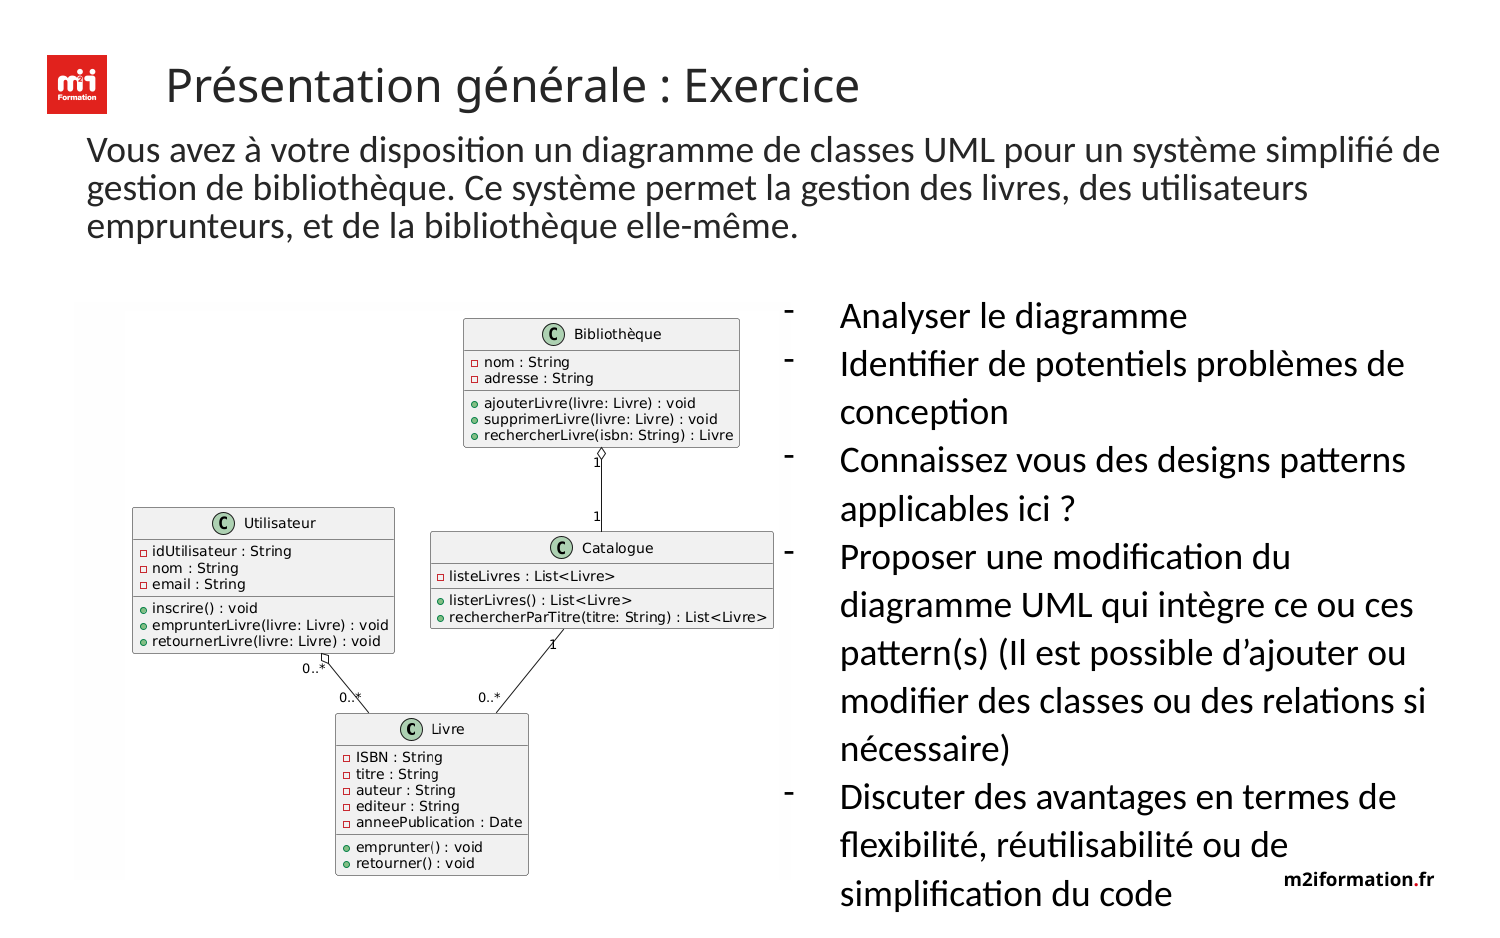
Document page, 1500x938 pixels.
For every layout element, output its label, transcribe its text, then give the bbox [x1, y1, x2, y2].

text_box Analyser le diagramme Identifier de potentiels problèmes de conception Connaissez vous des designs patterns applicables ici ? Proposer une modification du diagramme UML qui intègre ce ou ces pattern(s) (Il est possible d’ajouter ou modifier des classes ou des relations si nécessaire) Discuter des avantages en termes de flexibilité, réutilisabilité ou de simplification du code [768, 280, 1451, 921]
picture [73, 302, 791, 880]
picture [47, 55, 107, 114]
list Vous avez à votre disposition un diagramme de classes UML pour un système simplifié de gestion de bibliothèque. Ce système permet la gestion des livres, des utilisateurs emprunteurs, et de la bibliothèque elle-même. [52, 127, 1485, 281]
title Présentation générale : Exercice [150, 45, 1451, 124]
